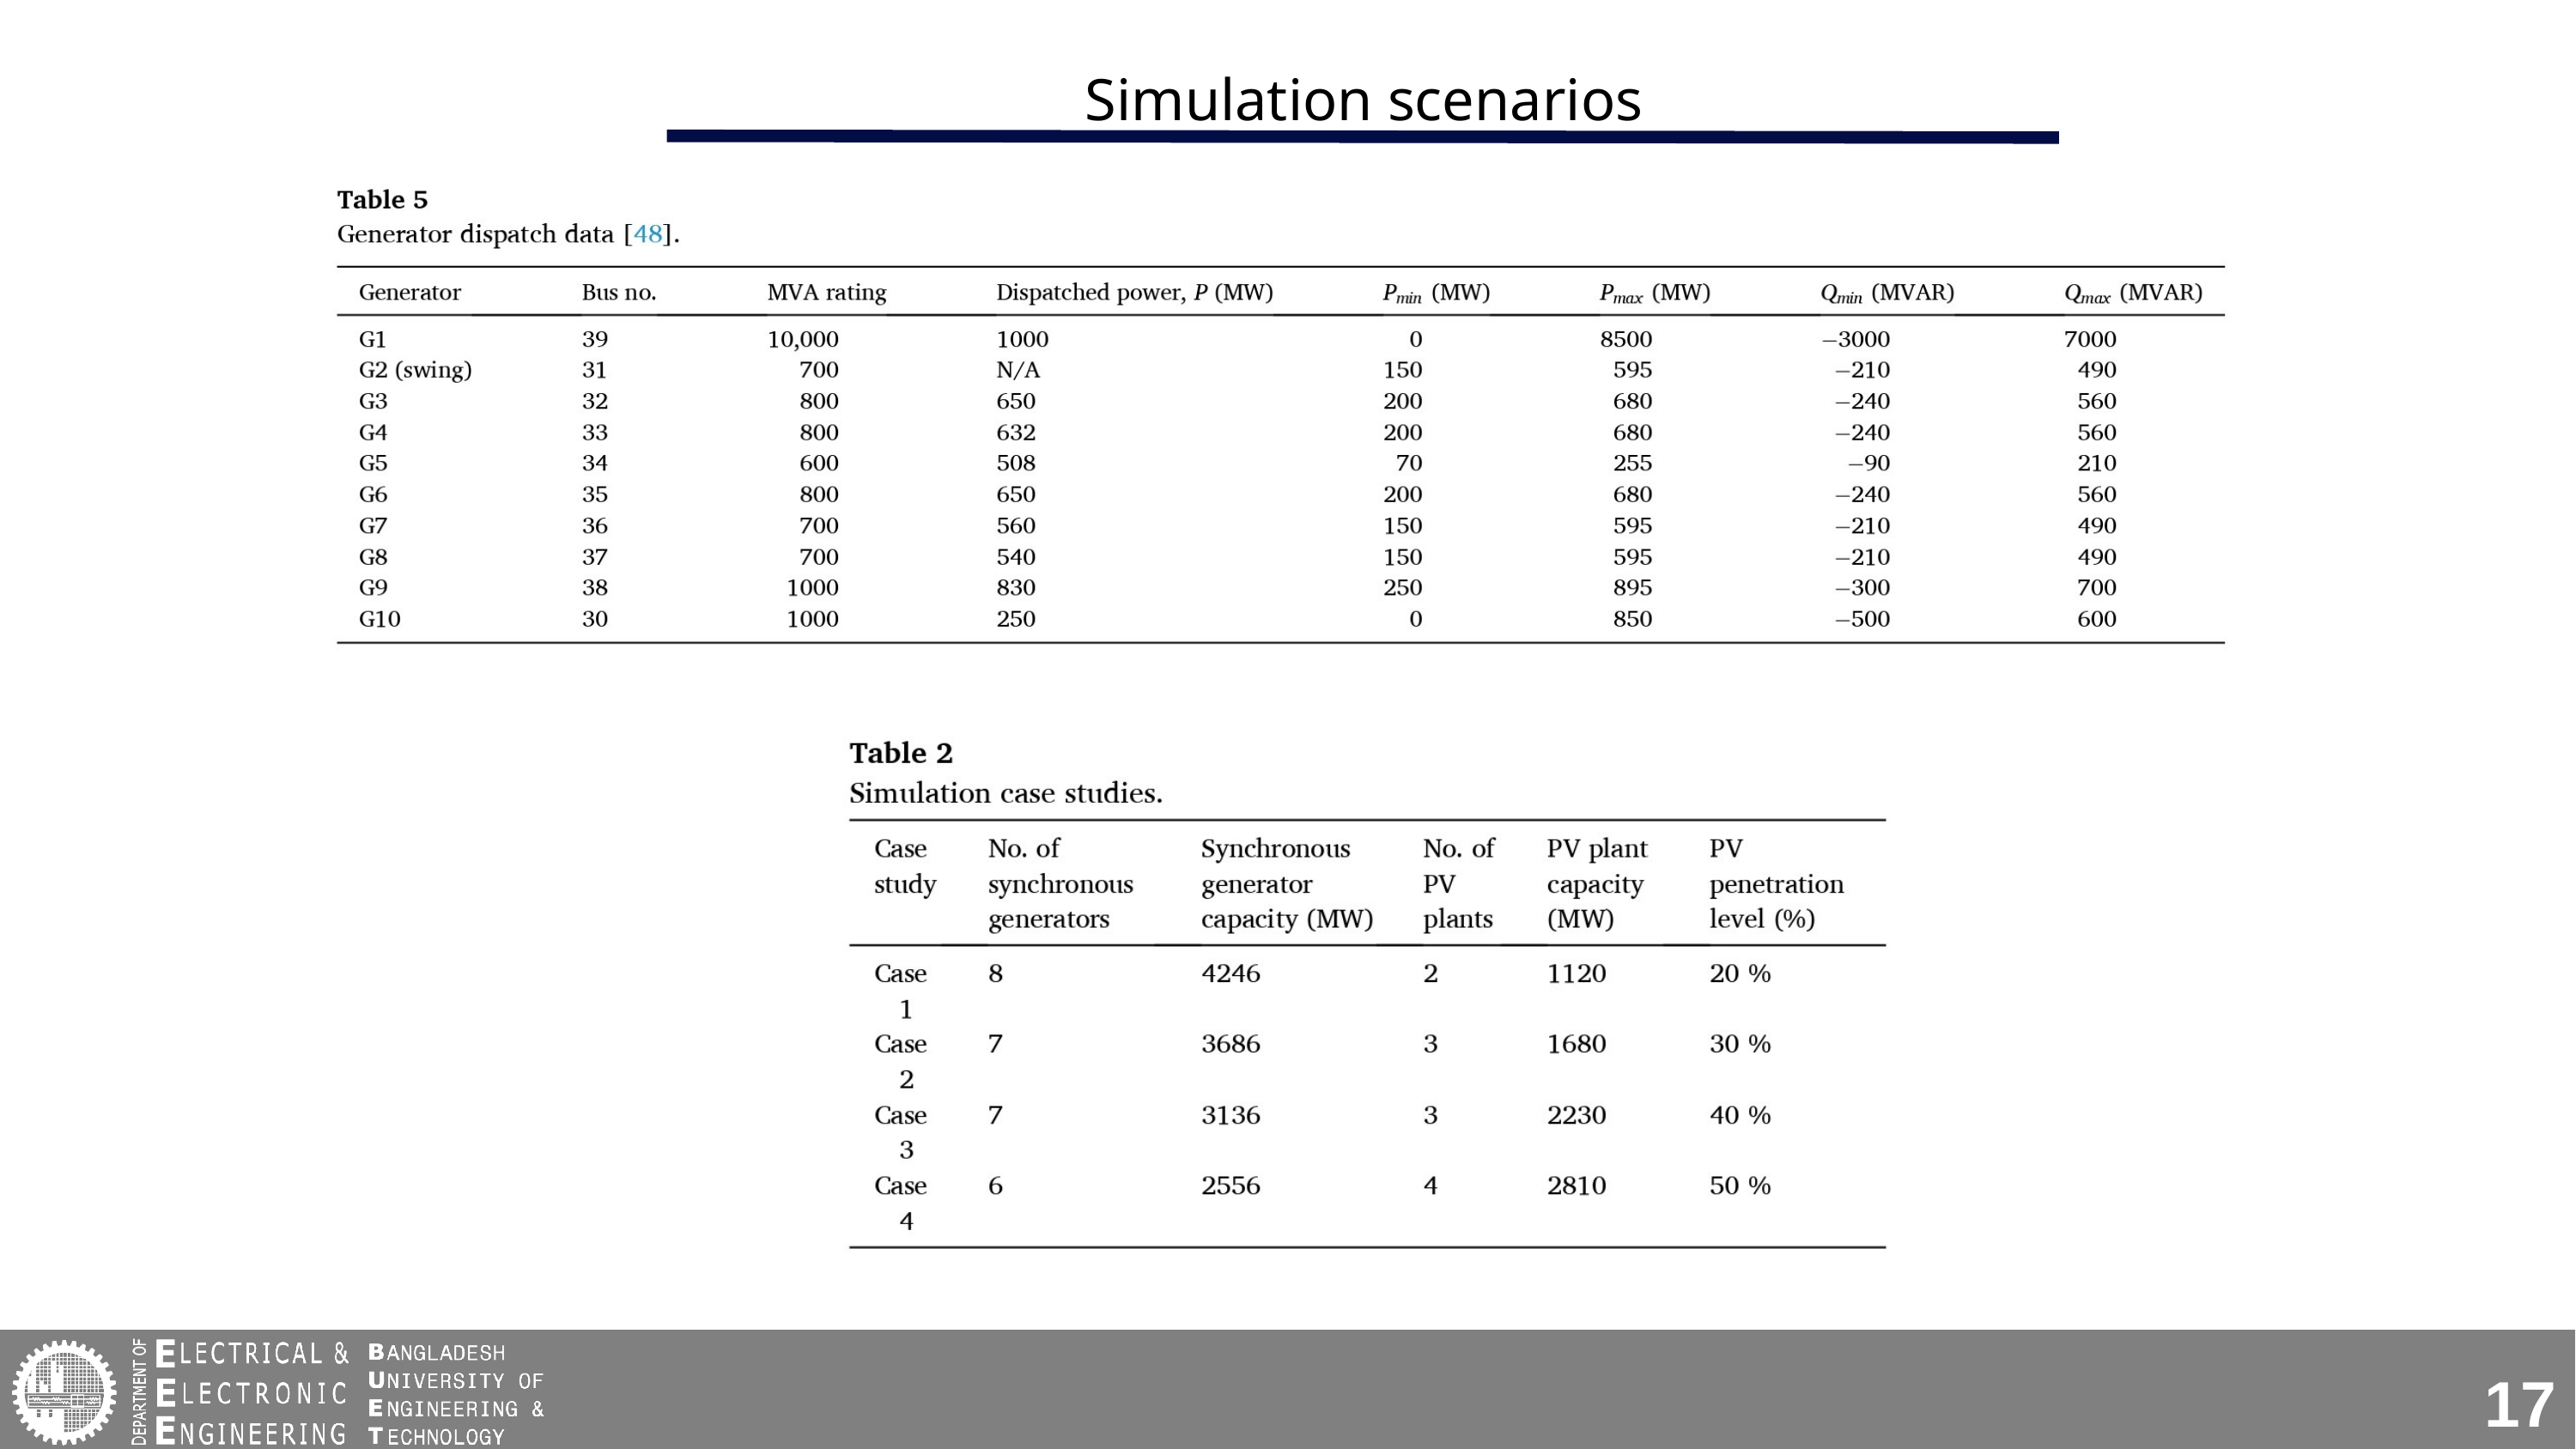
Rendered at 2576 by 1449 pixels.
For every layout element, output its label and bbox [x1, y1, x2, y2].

picture [290, 161, 2284, 687]
picture [820, 712, 1909, 1282]
text_box [0, 1330, 2576, 1449]
text_box [10, 1338, 562, 1446]
text_box [666, 44, 2063, 138]
text_box [2414, 1343, 2557, 1440]
